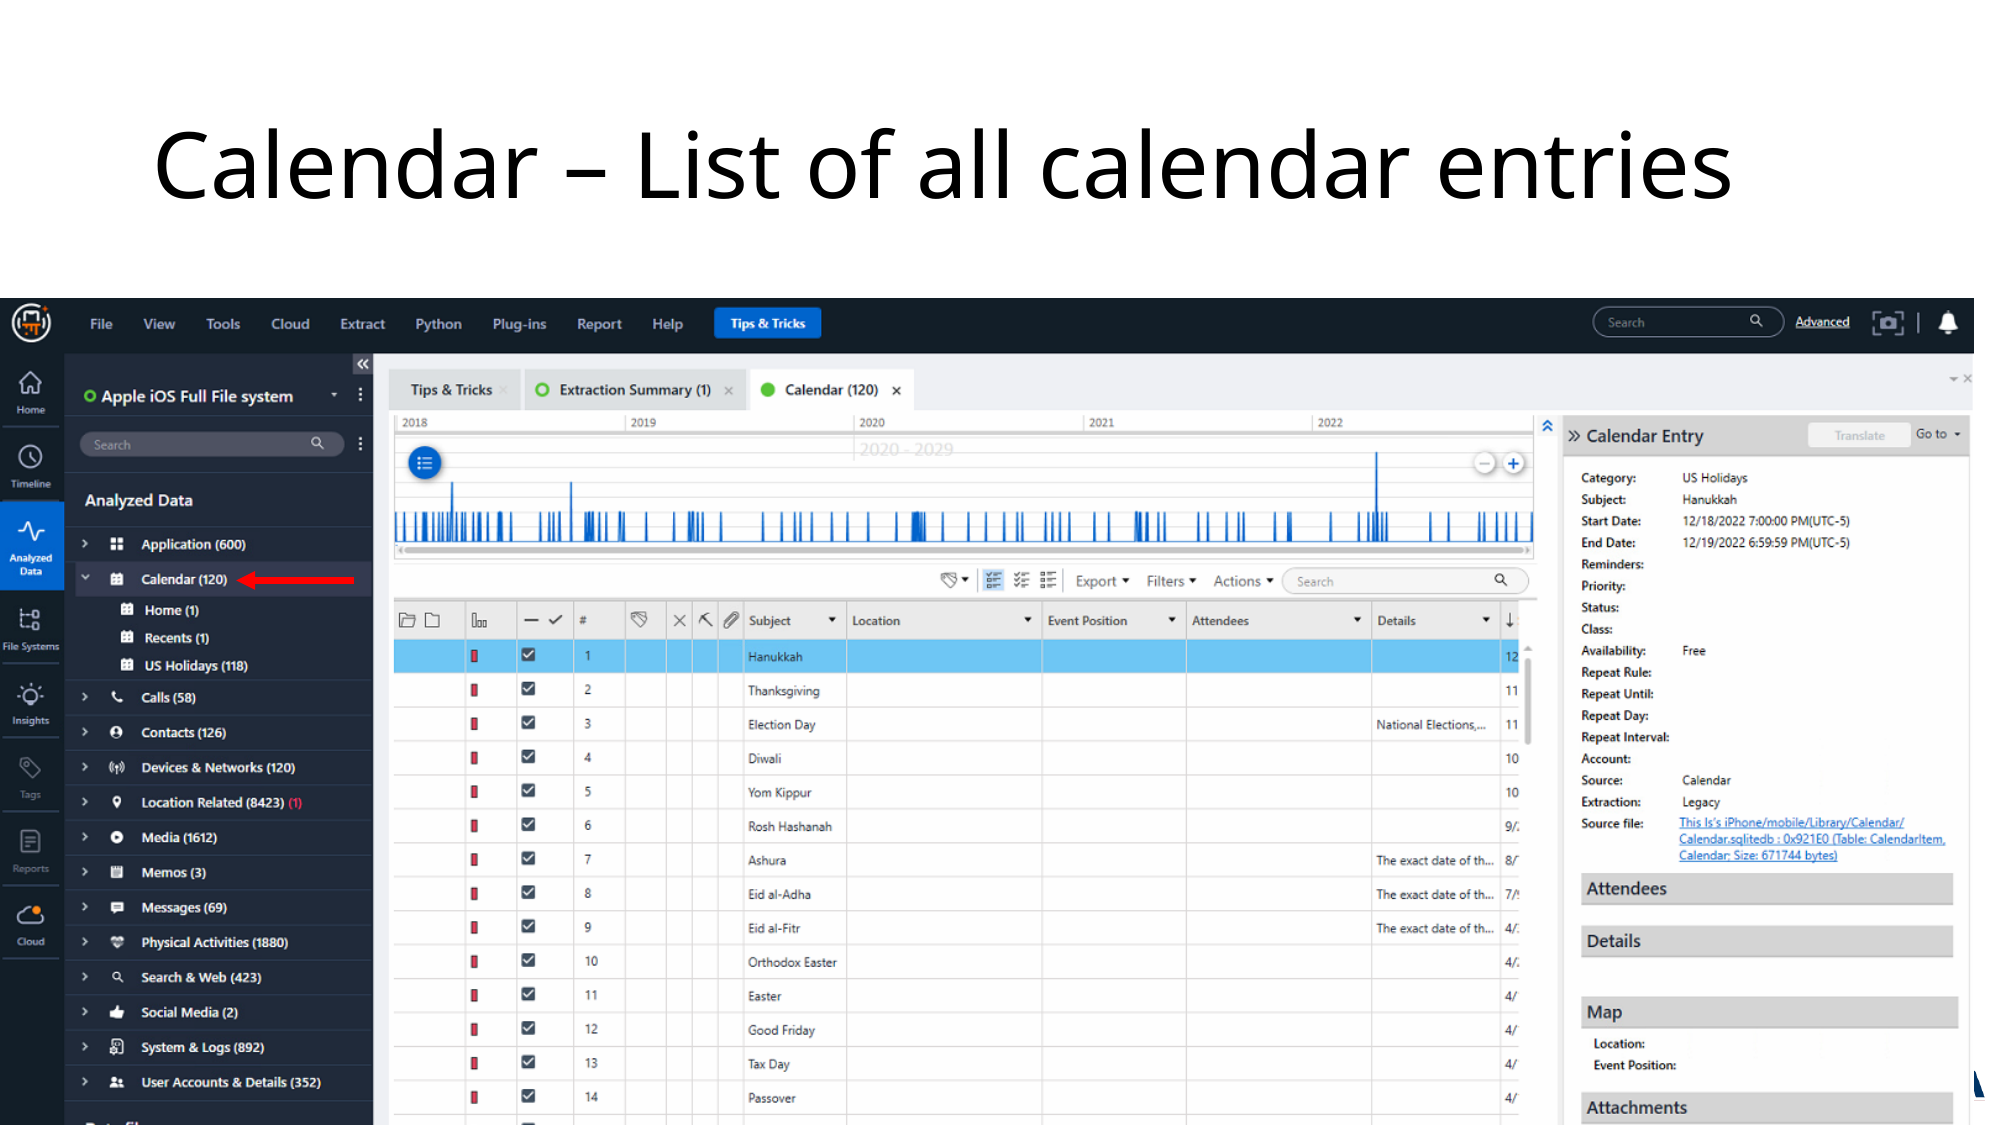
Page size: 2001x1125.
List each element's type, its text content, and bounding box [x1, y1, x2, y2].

picture [1974, 1069, 1986, 1103]
title Calendar – List of all calendar entries [137, 59, 1863, 278]
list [0, 298, 1974, 1125]
